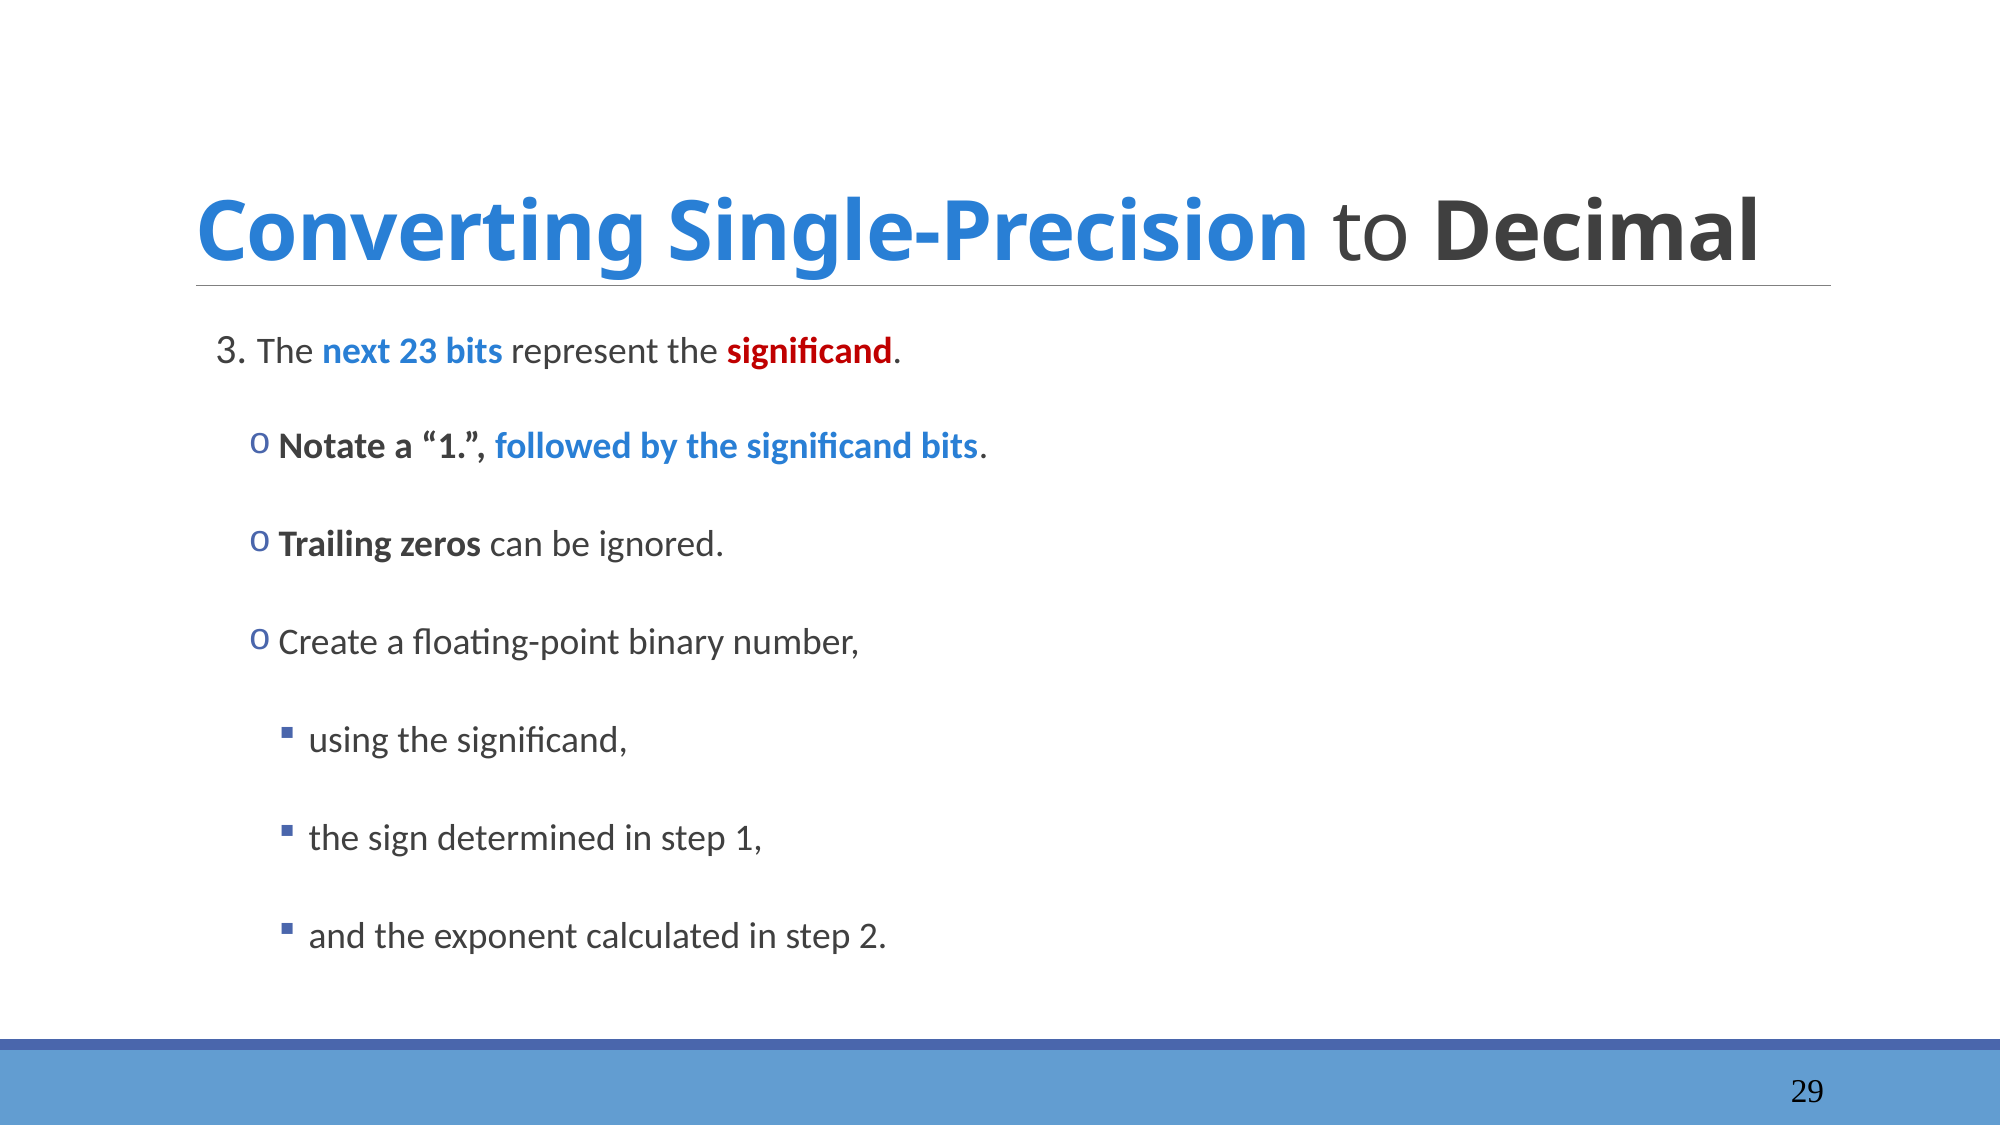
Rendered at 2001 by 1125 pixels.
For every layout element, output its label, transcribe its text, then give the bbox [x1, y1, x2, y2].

title Converting Single-Precision to Decimal [180, 47, 1830, 285]
list 3. The next 23 bits represent the significand. Notate a “1.”, followed by the significand bits. Trailing zeros can be ignored. Create a floating-point binary number, using the significand, the sign determined in step 1, and the exponent calculated in step 2. [215, 269, 1786, 974]
slide_number 30 [1624, 1059, 1840, 1120]
